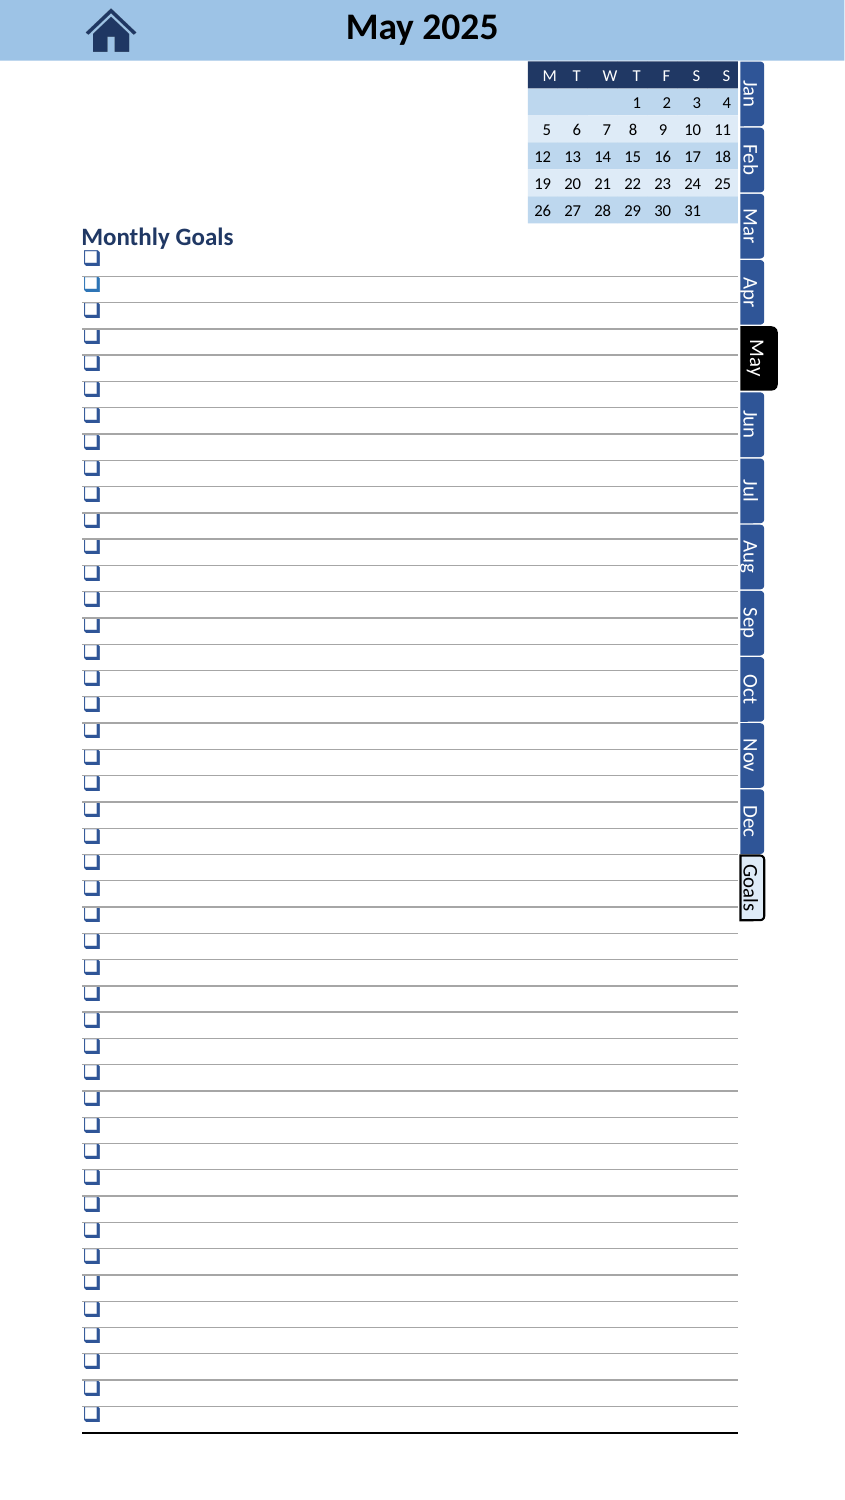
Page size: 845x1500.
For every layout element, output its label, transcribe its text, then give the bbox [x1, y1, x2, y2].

picture [82, 1, 140, 59]
list May 2025 [190, 0, 655, 61]
